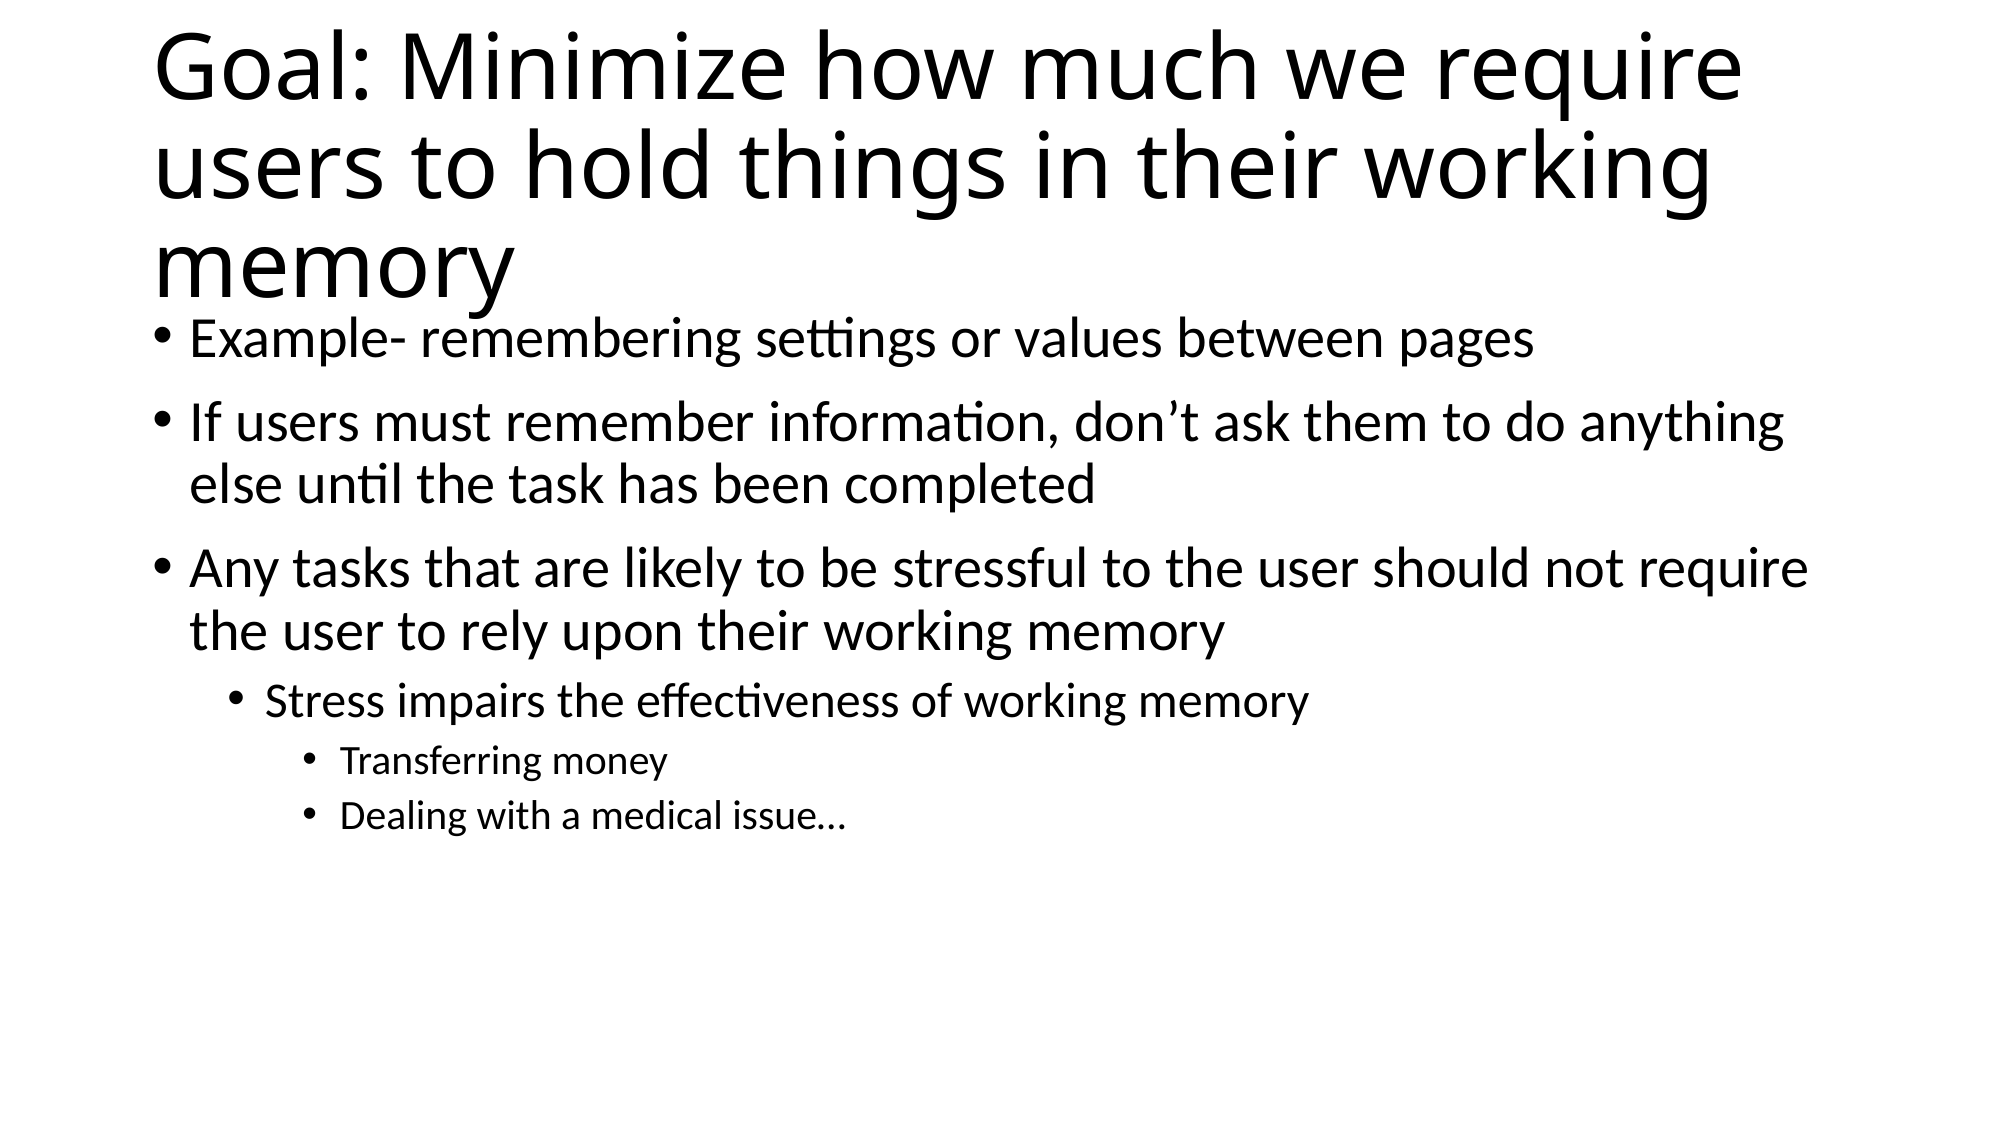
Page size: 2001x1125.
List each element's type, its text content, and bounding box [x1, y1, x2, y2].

title Goal: Minimize how much we require users to hold things in their working memory [137, 59, 1863, 278]
list Example- remembering settings or values between pages If users must remember information, don’t ask them to do anything else until the task has been completed Any tasks that are likely to be stressful to the user should not require the user to rely upon their working memory Stress impairs the effectiveness of working memory Transferring money Dealing with a medical issue… [137, 299, 1863, 1014]
